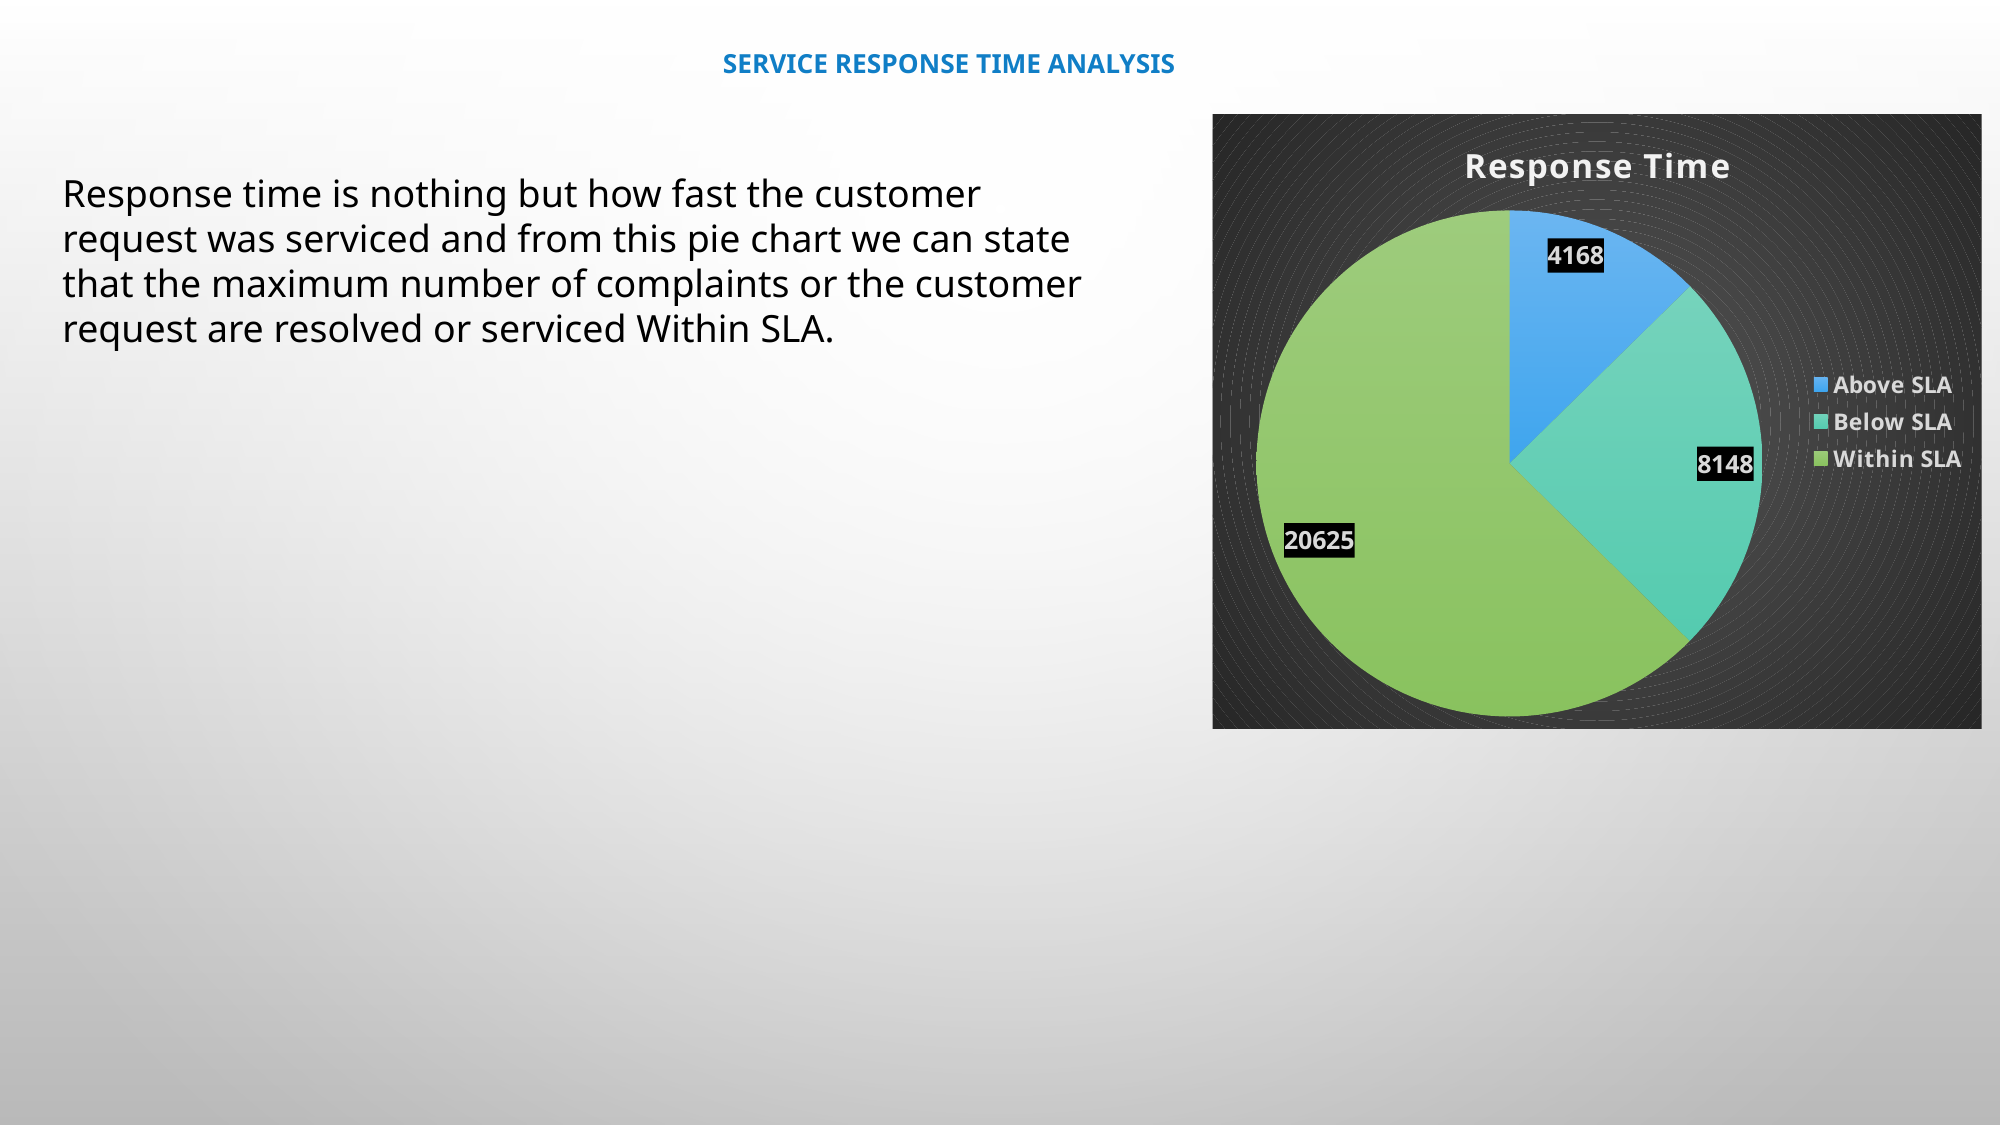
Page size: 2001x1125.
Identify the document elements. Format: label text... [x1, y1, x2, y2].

title Service Response Time Analysis [67, 19, 1838, 115]
text_box Response time is nothing but how fast the customer request was serviced and from this pie chart we can state that the maximum number of complaints or the customer request are resolved or serviced Within SLA. [47, 162, 1142, 358]
picture [0, 0, 2000, 1125]
chart [1212, 113, 1982, 730]
